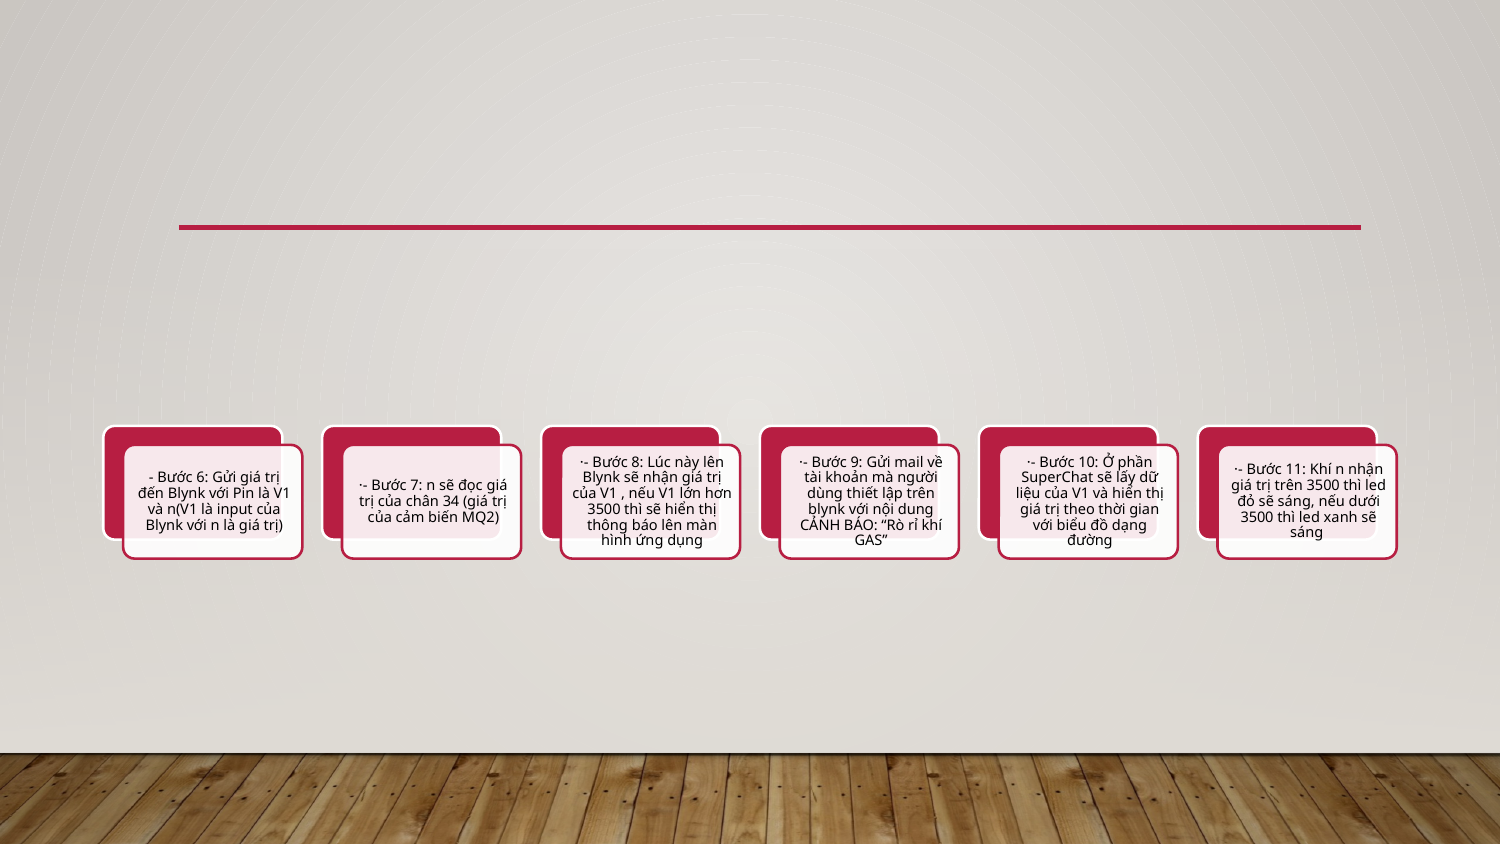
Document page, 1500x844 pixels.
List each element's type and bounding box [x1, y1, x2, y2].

picture [0, 753, 1500, 844]
list [102, 224, 1398, 761]
